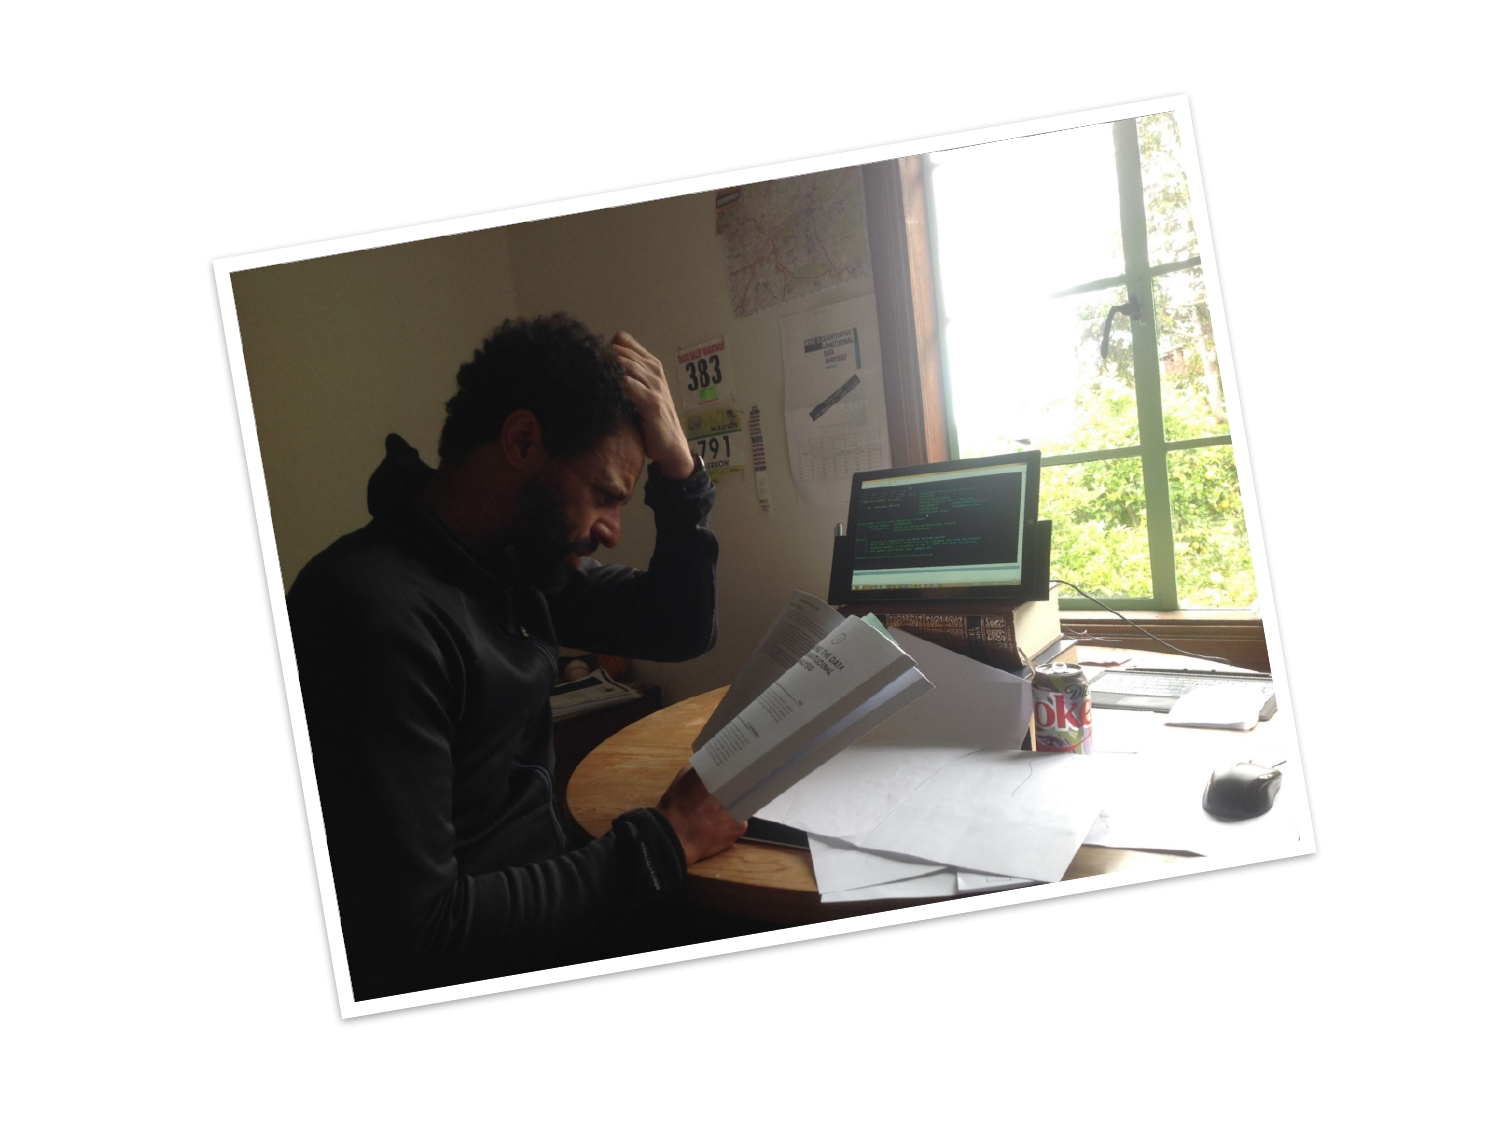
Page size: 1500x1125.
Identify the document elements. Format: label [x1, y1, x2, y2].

picture [231, 111, 1299, 1001]
